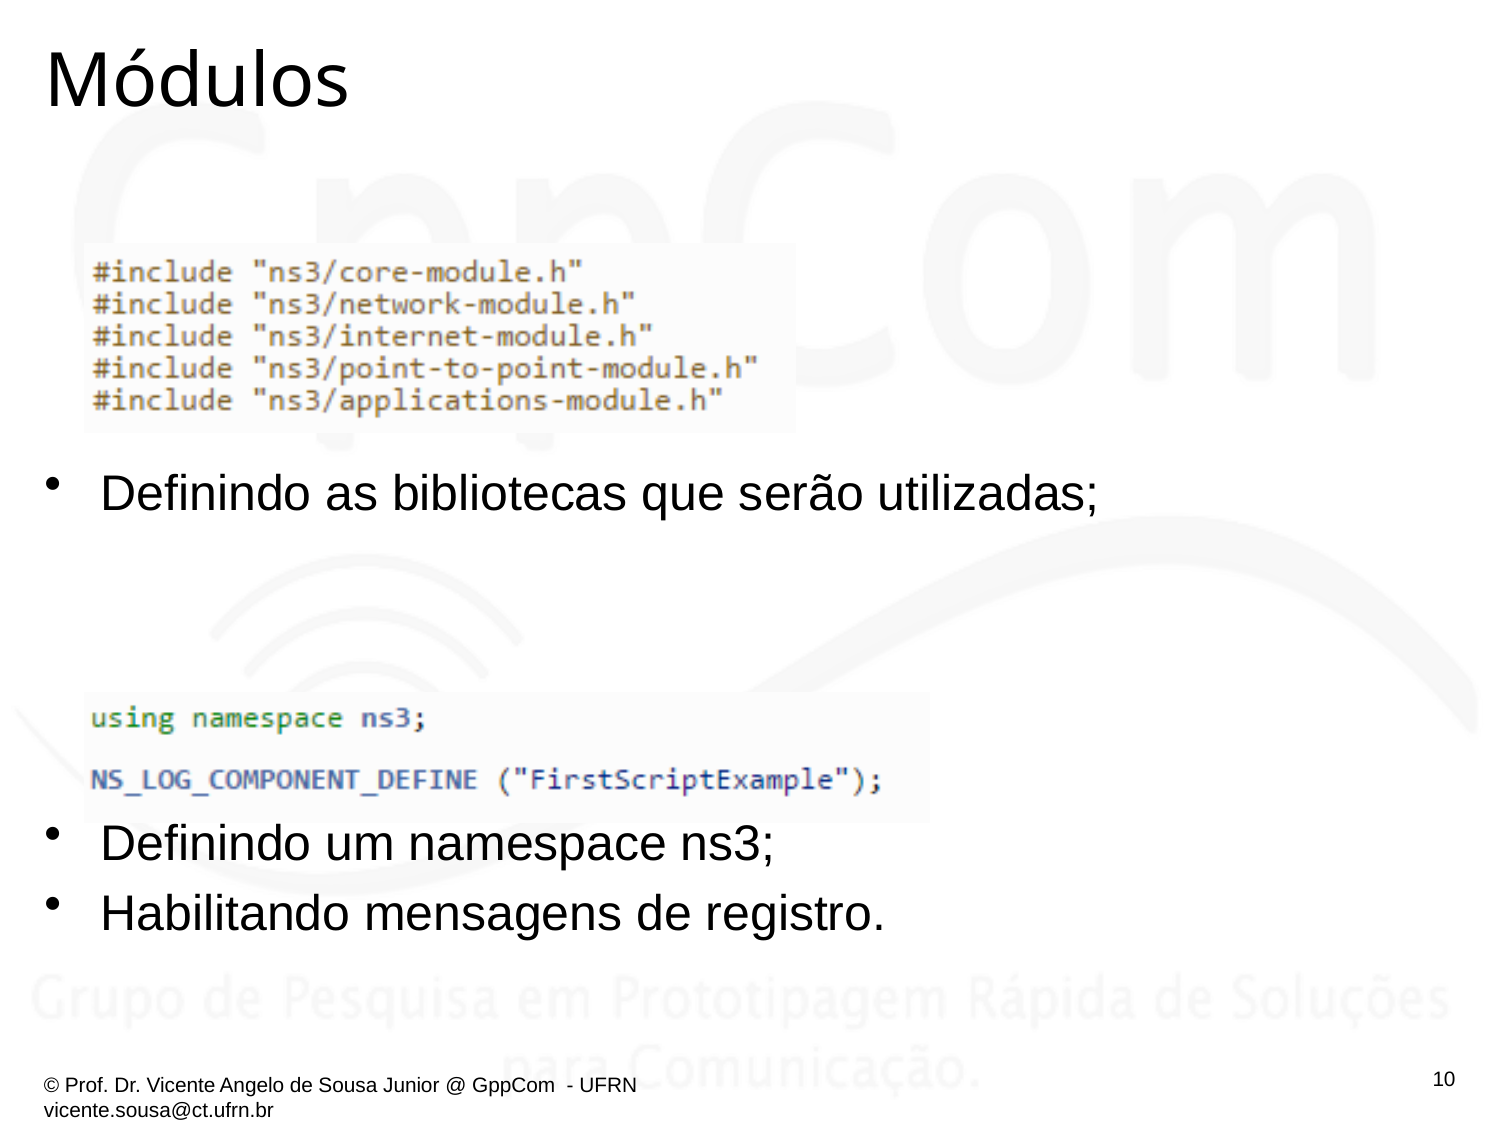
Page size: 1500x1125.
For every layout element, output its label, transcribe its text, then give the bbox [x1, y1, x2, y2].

slide_number 10 [1257, 1058, 1471, 1107]
picture [83, 692, 931, 823]
title Módulos [29, 7, 1393, 146]
list Definindo as bibliotecas que serão utilizadas; Definindo um namespace ns3; Habilitando mensagens de registro. [29, 172, 1438, 1036]
picture [83, 243, 797, 433]
